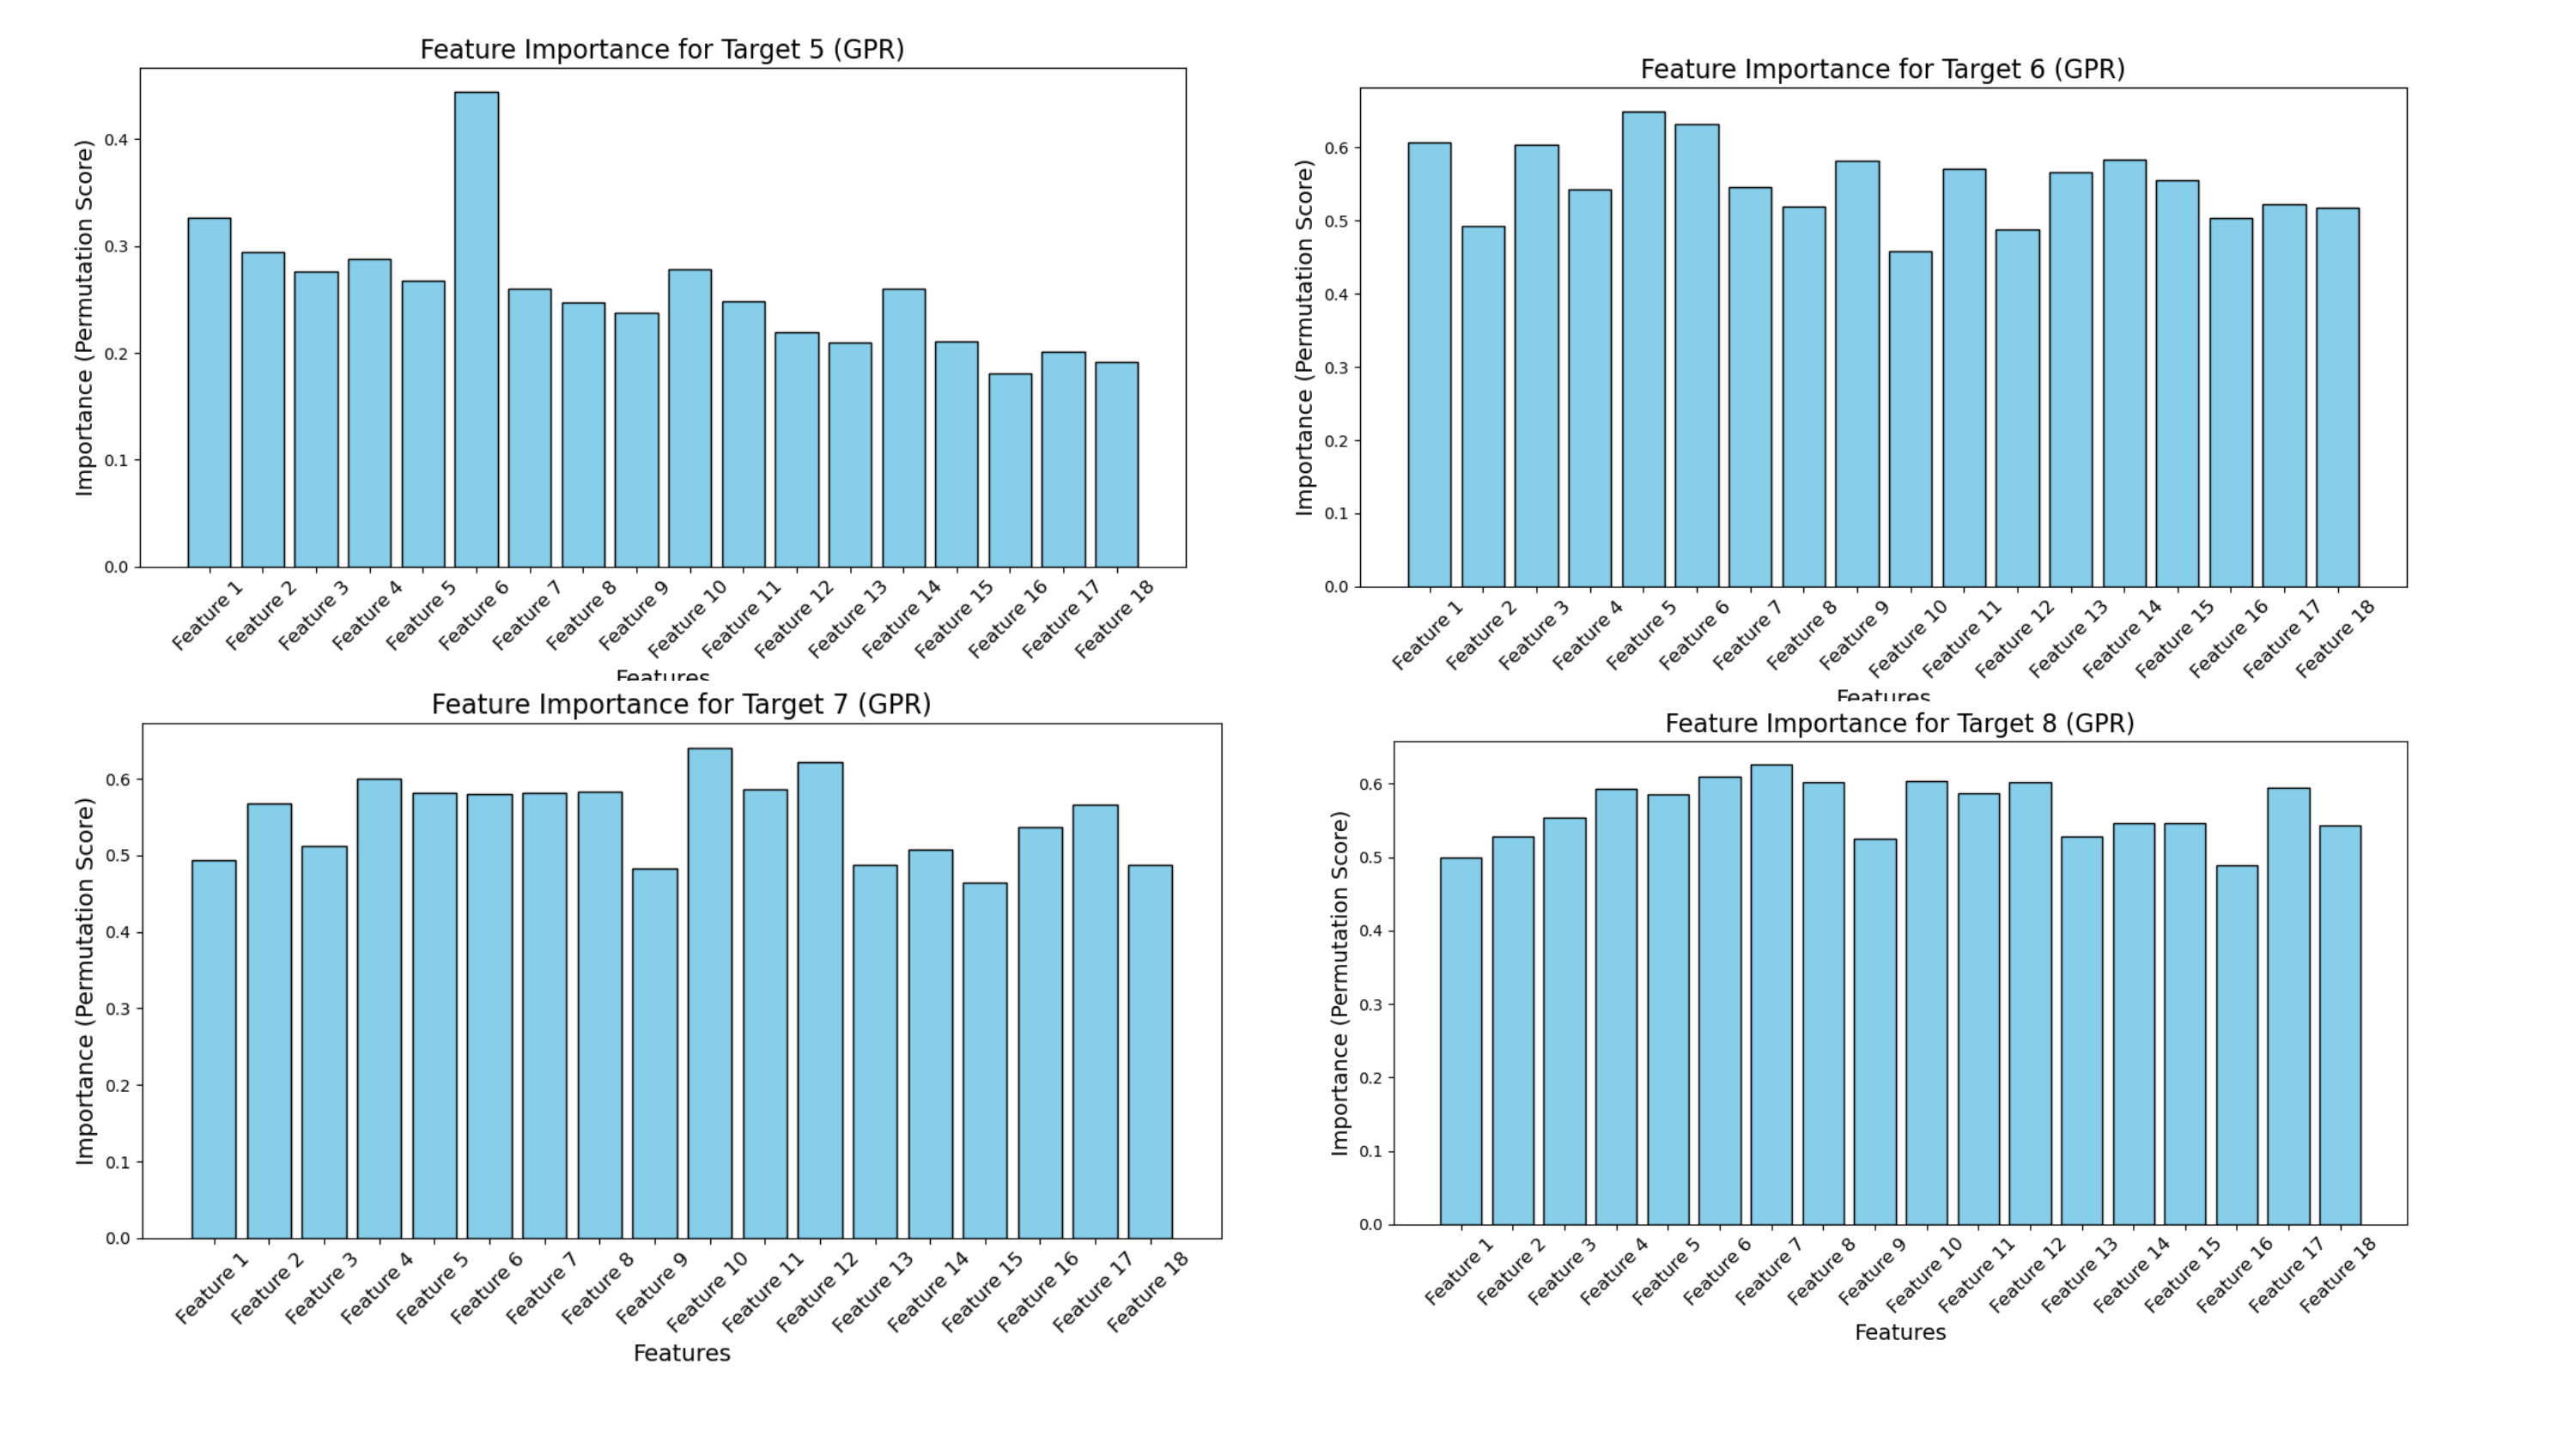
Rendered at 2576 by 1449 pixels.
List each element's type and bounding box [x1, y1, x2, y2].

picture [64, 26, 1232, 1378]
picture [1285, 46, 2417, 1355]
